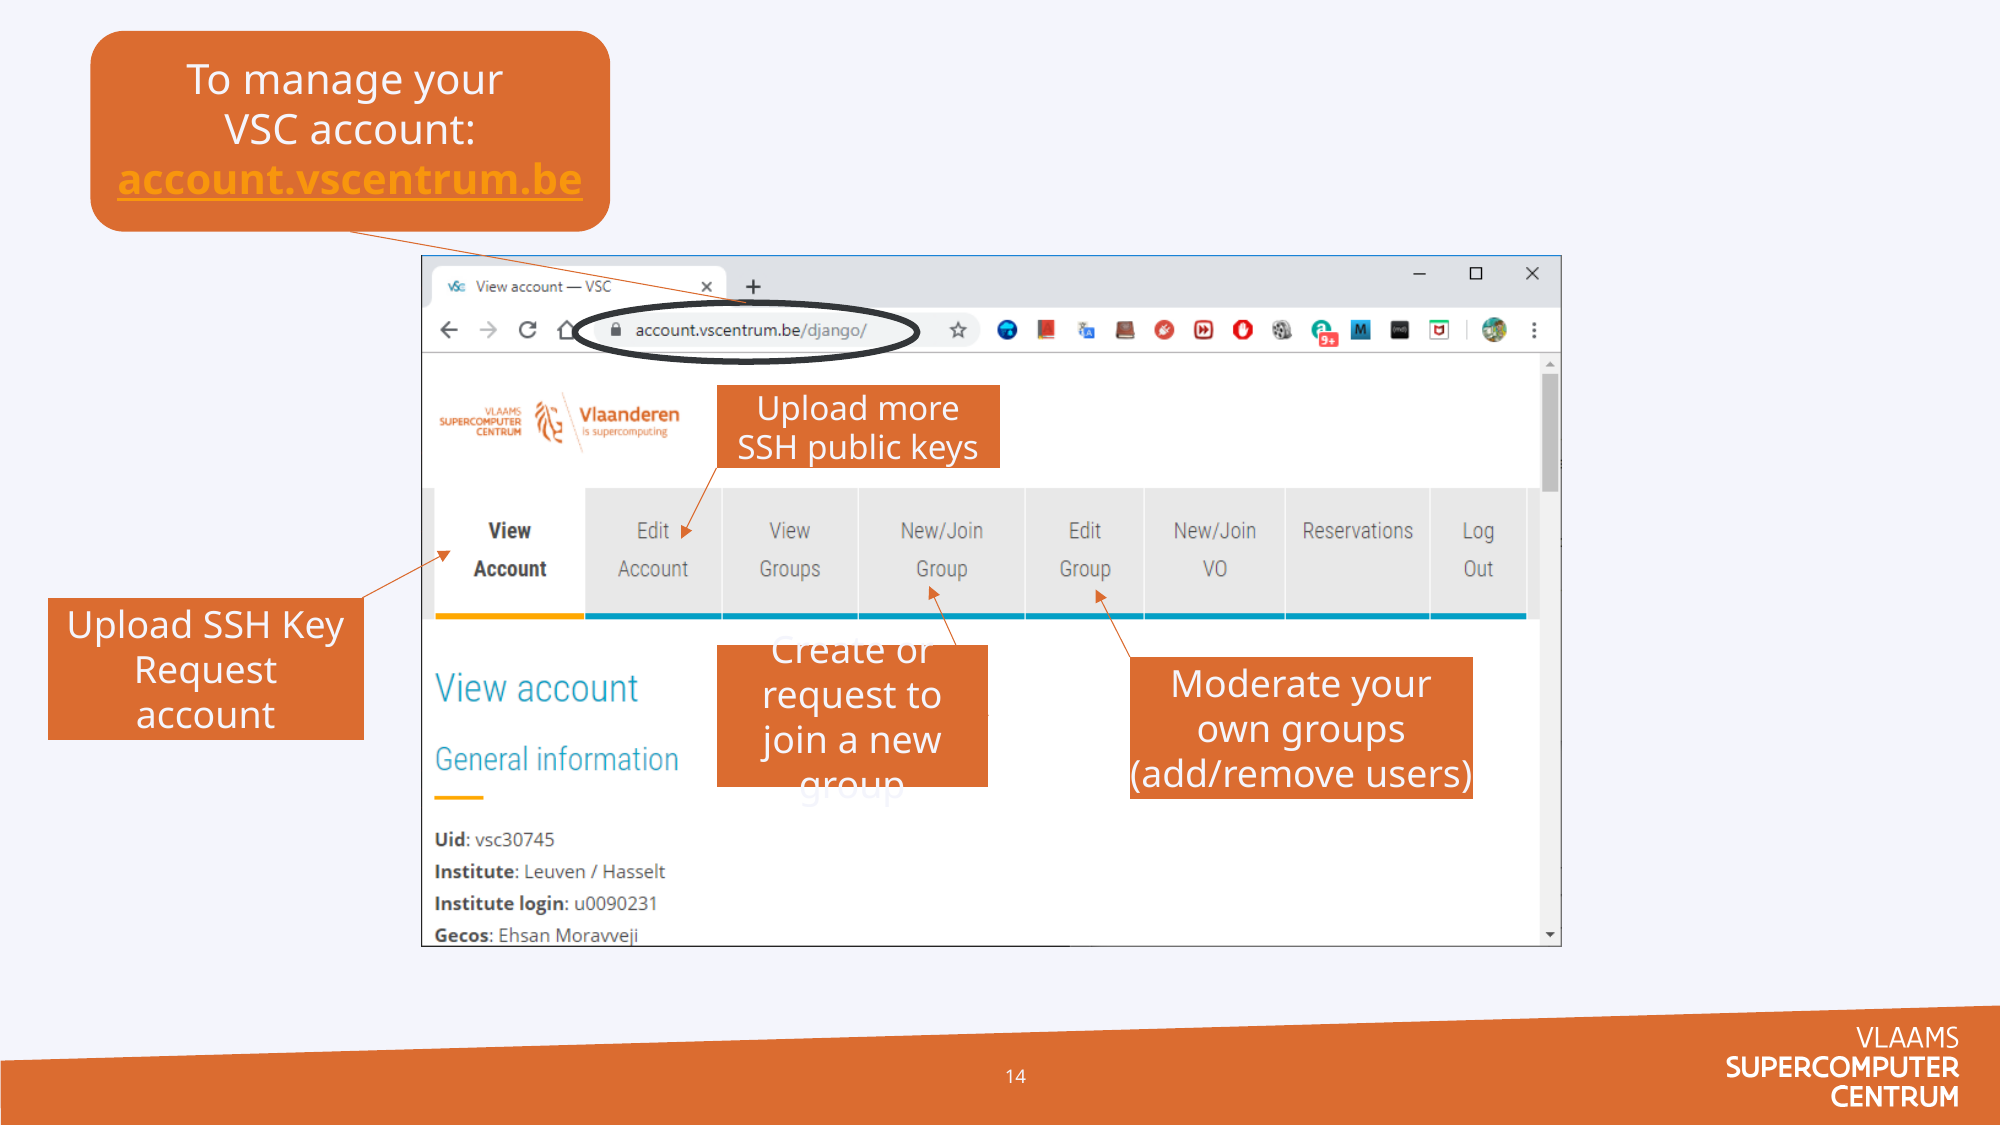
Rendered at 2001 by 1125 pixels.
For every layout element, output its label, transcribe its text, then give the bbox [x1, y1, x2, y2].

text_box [716, 586, 989, 787]
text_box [47, 550, 451, 740]
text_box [681, 385, 1001, 539]
slide_number 14 [958, 1047, 1042, 1108]
picture [421, 255, 1562, 947]
picture [1725, 1021, 1960, 1117]
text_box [1095, 589, 1473, 799]
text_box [90, 30, 918, 362]
